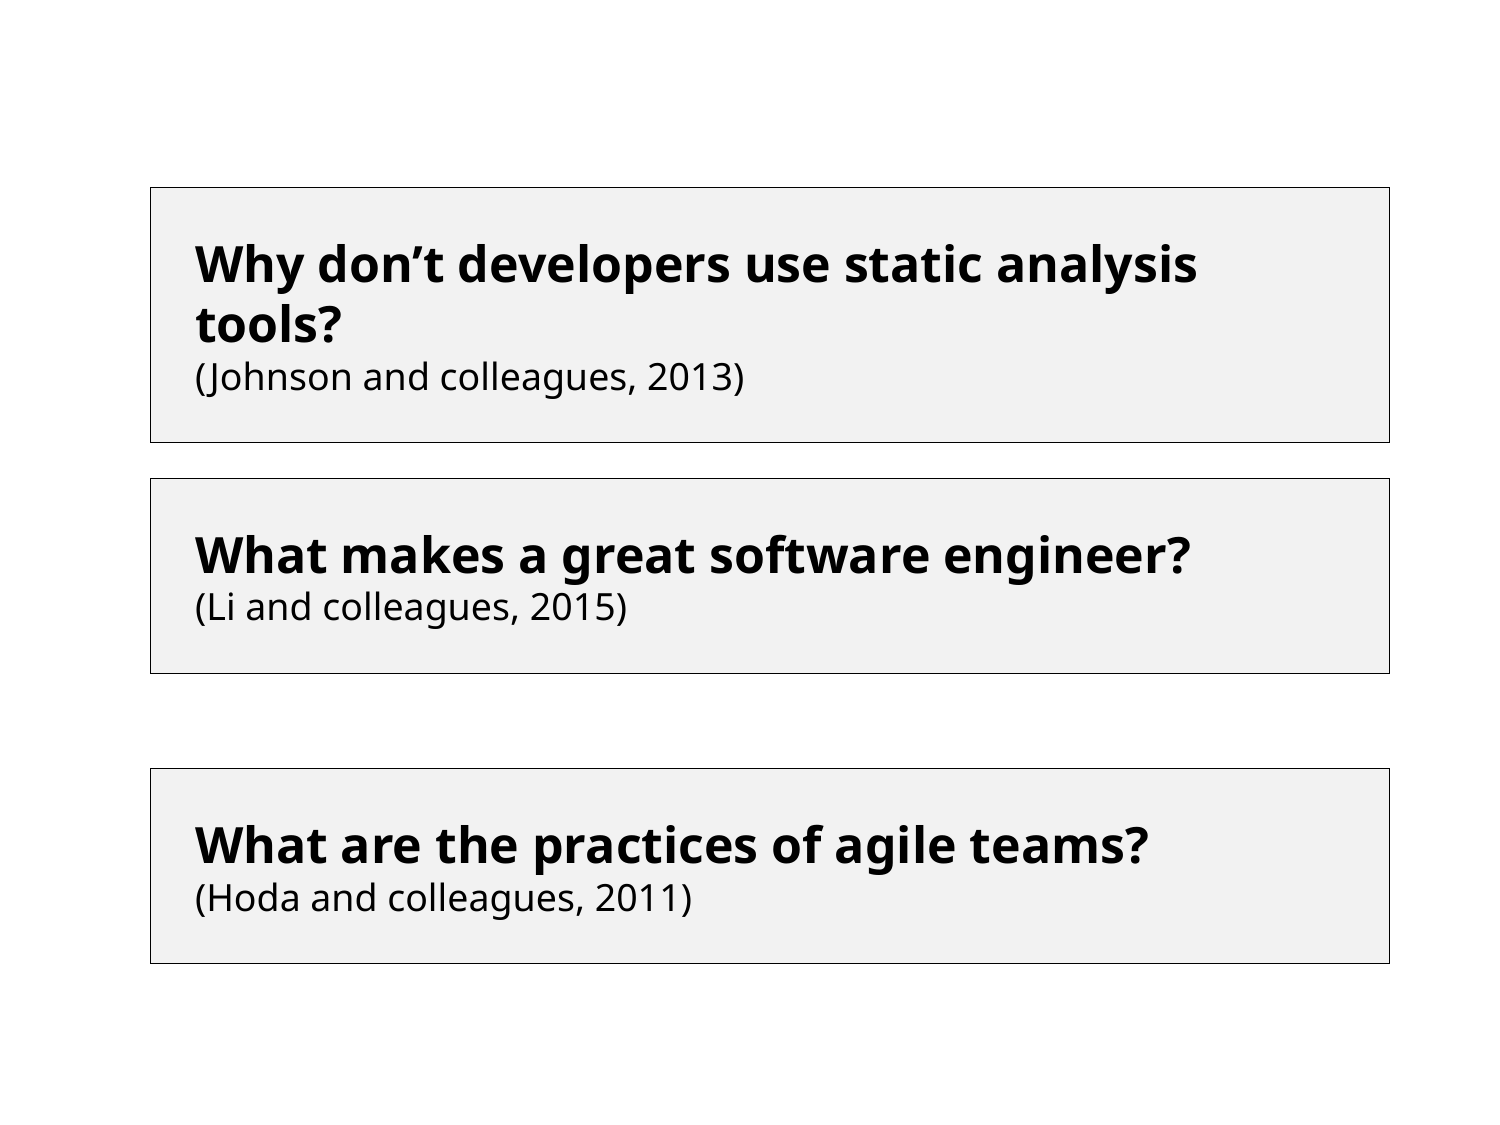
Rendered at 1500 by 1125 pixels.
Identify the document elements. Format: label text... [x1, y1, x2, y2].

text_box What are the practices of agile teams? (Hoda and colleagues, 2011) [150, 768, 1390, 964]
text_box What makes a great software engineer? (Li and colleagues, 2015) [150, 478, 1390, 674]
text_box Why don’t developers use static analysis tools? (Johnson and colleagues, 2013) [150, 187, 1390, 443]
